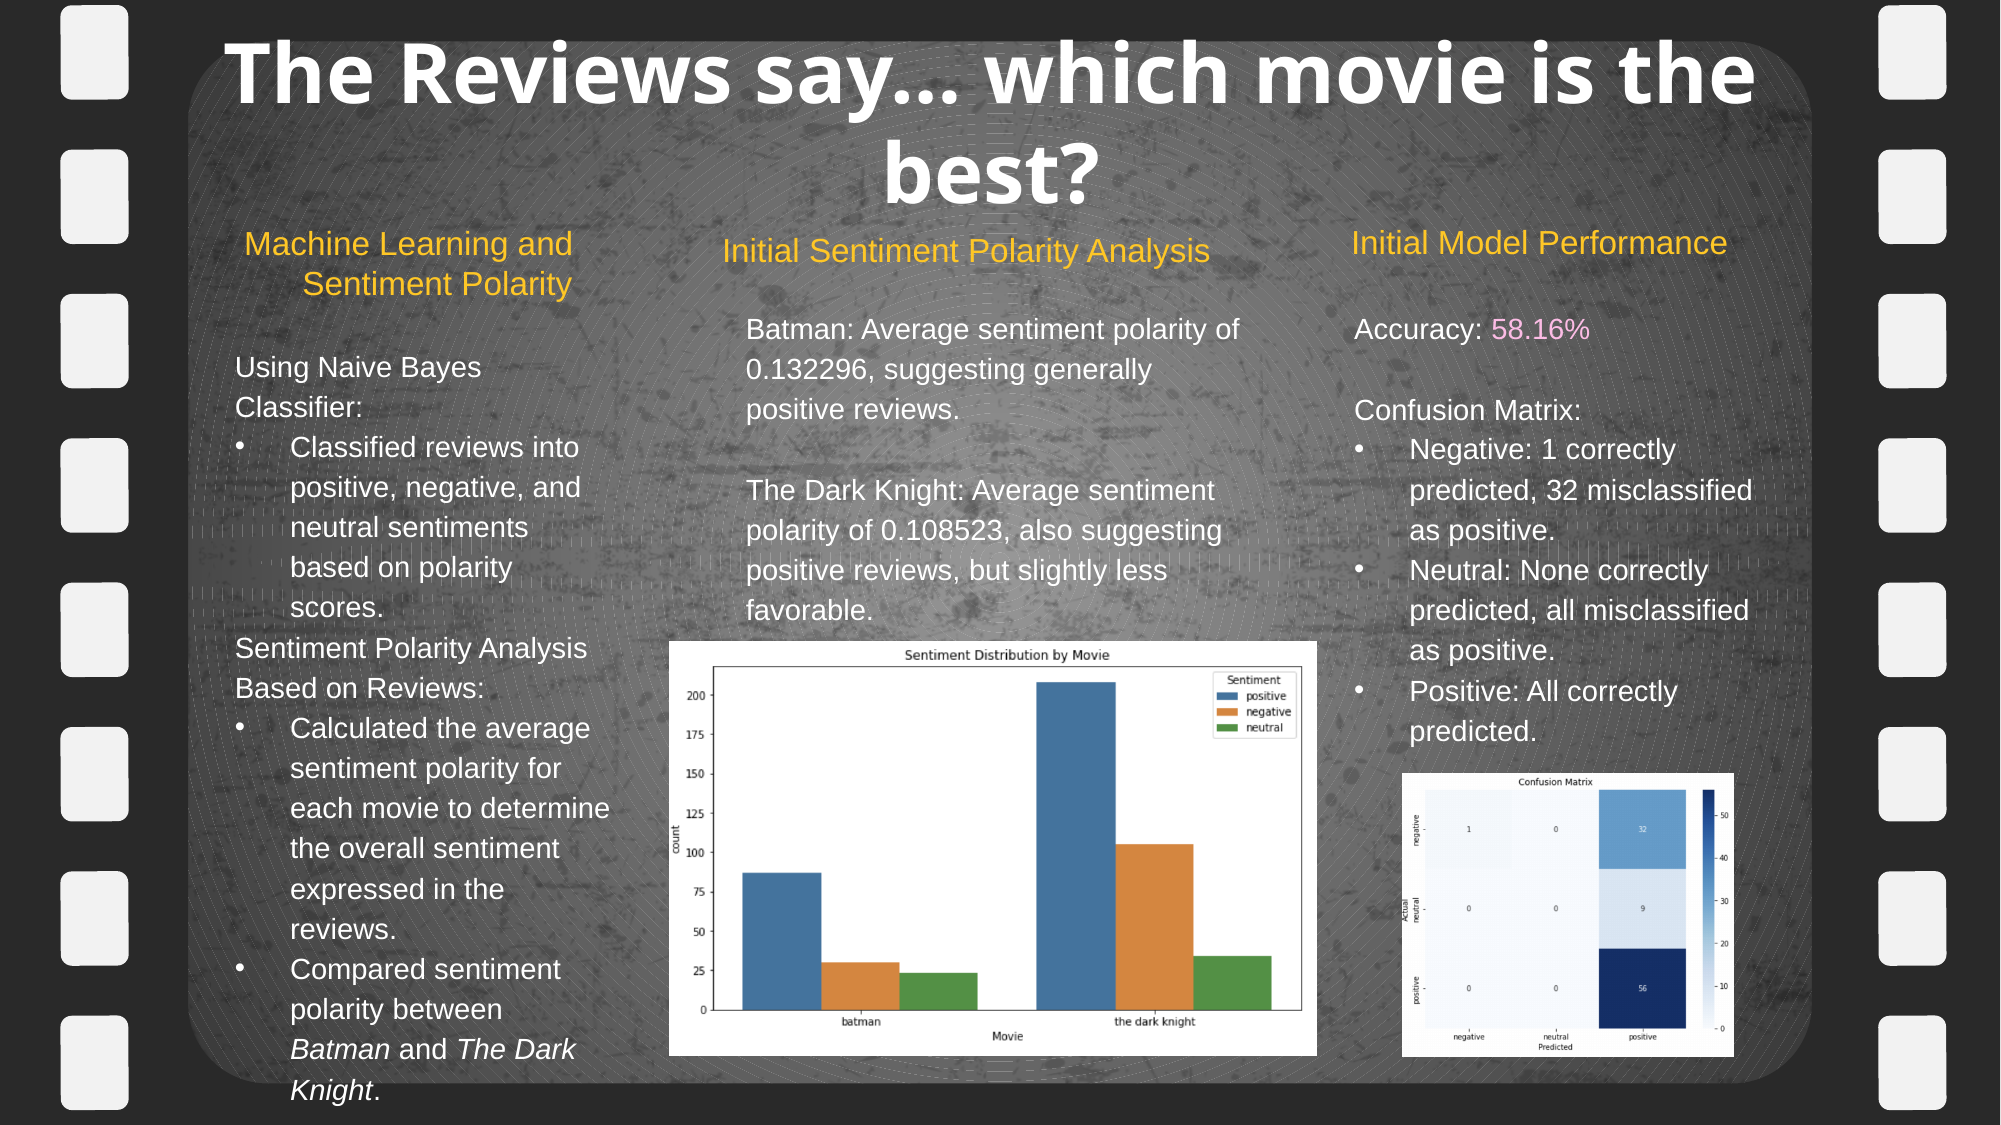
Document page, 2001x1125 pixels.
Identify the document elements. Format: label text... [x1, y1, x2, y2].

title The Reviews say… which movie is the best? [195, 59, 1788, 182]
text_box Initial Sentiment Polarity Analysis [685, 212, 1245, 286]
text_box Batman: Average sentiment polarity of 0.132296, suggesting generally positive reviews. The Dark Knight: Average sentiment polarity of 0.108523, also suggesting positive reviews, but slightly less favorable. [706, 285, 1266, 639]
picture [189, 66, 1811, 1083]
list Using Naive Bayes Classifier: Classified reviews into positive, negative, and neutral sentiments based on polarity scores. Sentiment Polarity Analysis Based on Reviews: Calculated the average sentiment polarity for each movie to determine the overall sentiment expressed in the reviews. Compared sentiment polarity between Batman and The Dark Knight. [195, 322, 632, 1056]
subtitle Machine Learning and Sentiment Polarity [207, 212, 686, 313]
text_box Initial Model Performance [1314, 197, 1756, 285]
picture [219, 42, 1780, 59]
text_box Accuracy: 58.16% Confusion Matrix: Negative: 1 correctly predicted, 32 misclassified as positive. Neutral: None correctly predicted, all misclassified as positive. Positive: All correctly predicted. [1314, 285, 1805, 1056]
